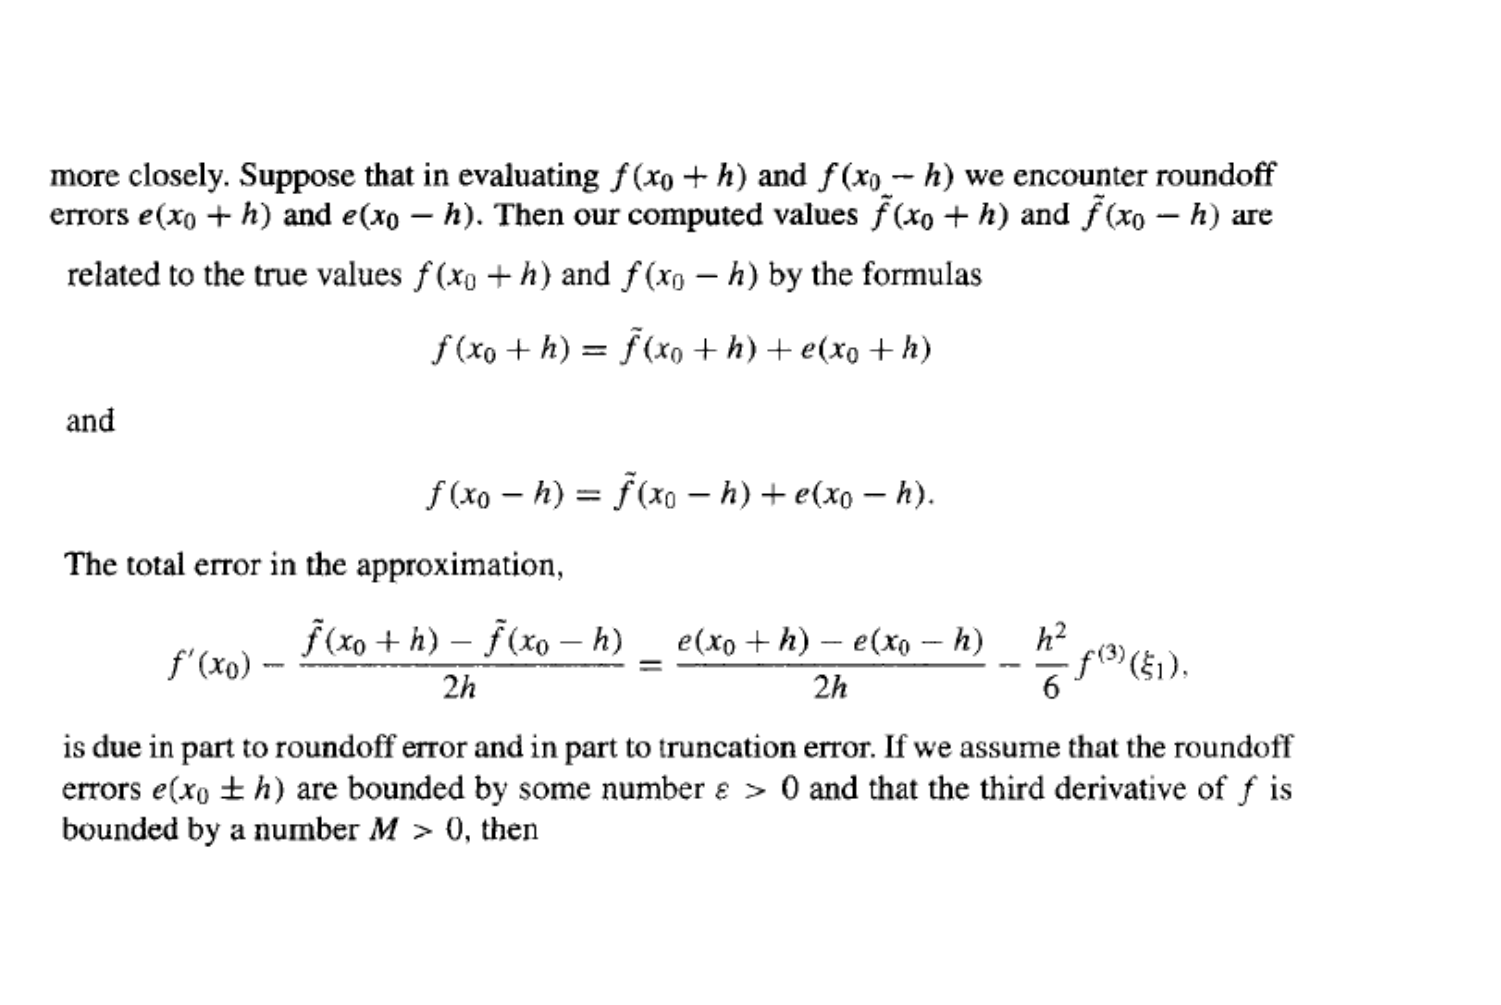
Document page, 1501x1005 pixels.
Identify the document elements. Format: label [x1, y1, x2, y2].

list [37, 151, 1328, 238]
picture [37, 239, 1358, 869]
